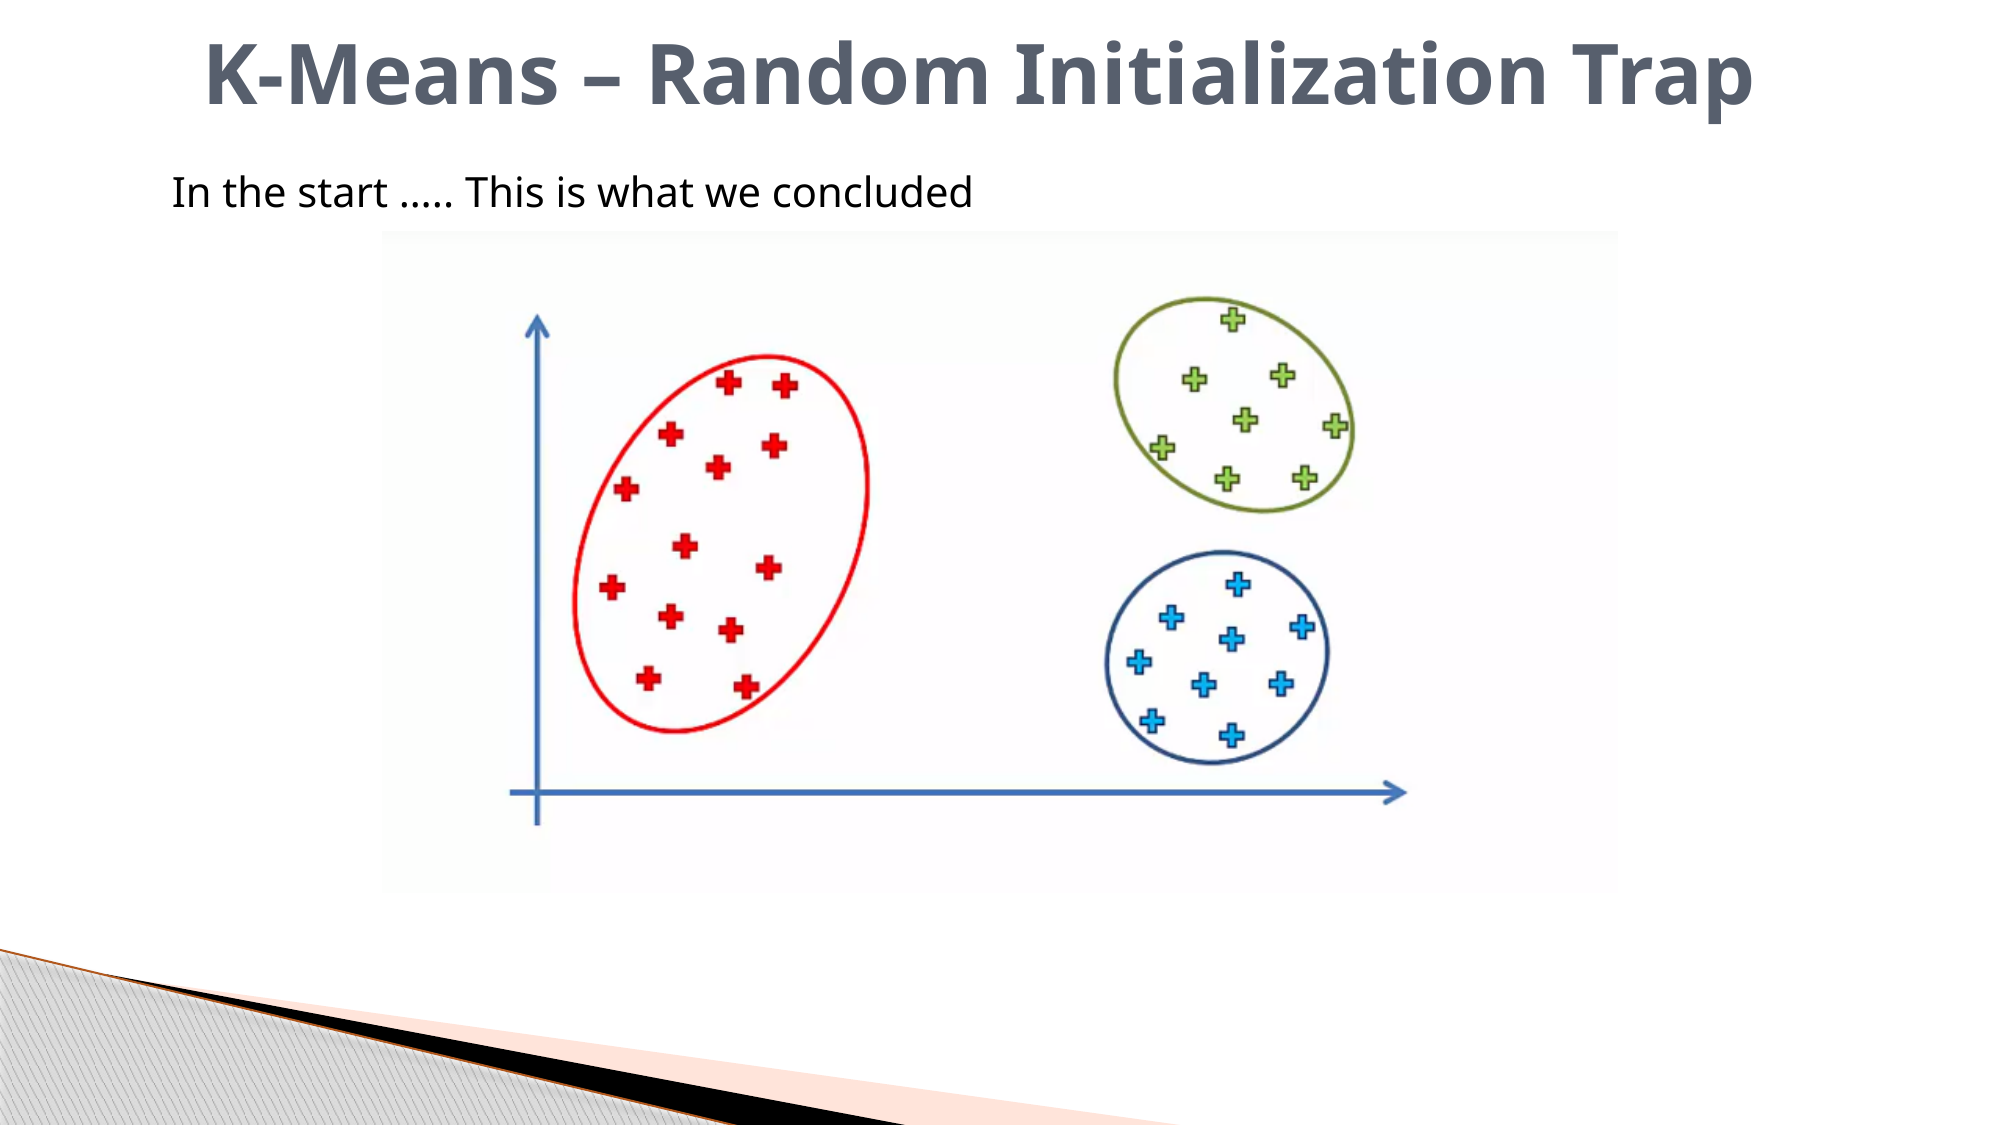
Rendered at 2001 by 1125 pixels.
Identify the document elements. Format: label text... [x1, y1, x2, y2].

title K-Means – Random Initialization Trap [187, 13, 1813, 129]
picture [382, 231, 1618, 894]
text_box In the start ….. This is what we concluded [157, 158, 1813, 224]
